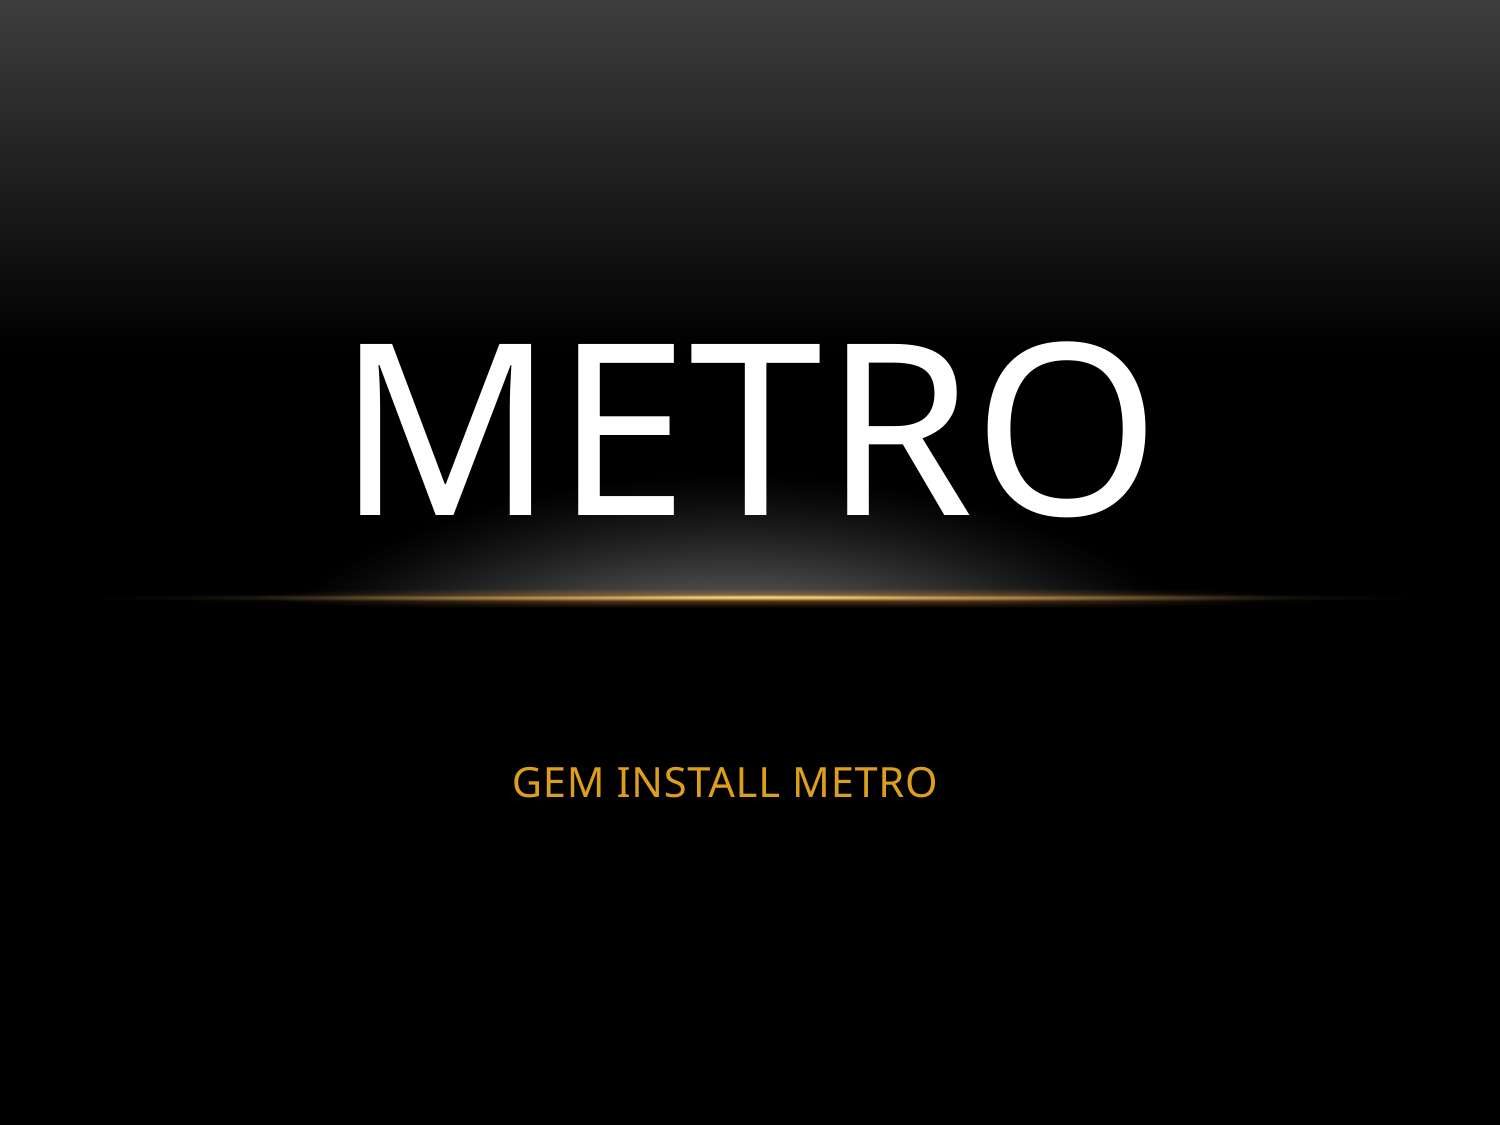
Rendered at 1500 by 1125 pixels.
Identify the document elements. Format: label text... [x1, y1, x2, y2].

subtitle GEM INSTALL METRO [200, 637, 1250, 925]
title METRO [112, 329, 1388, 571]
picture [0, 0, 1500, 750]
